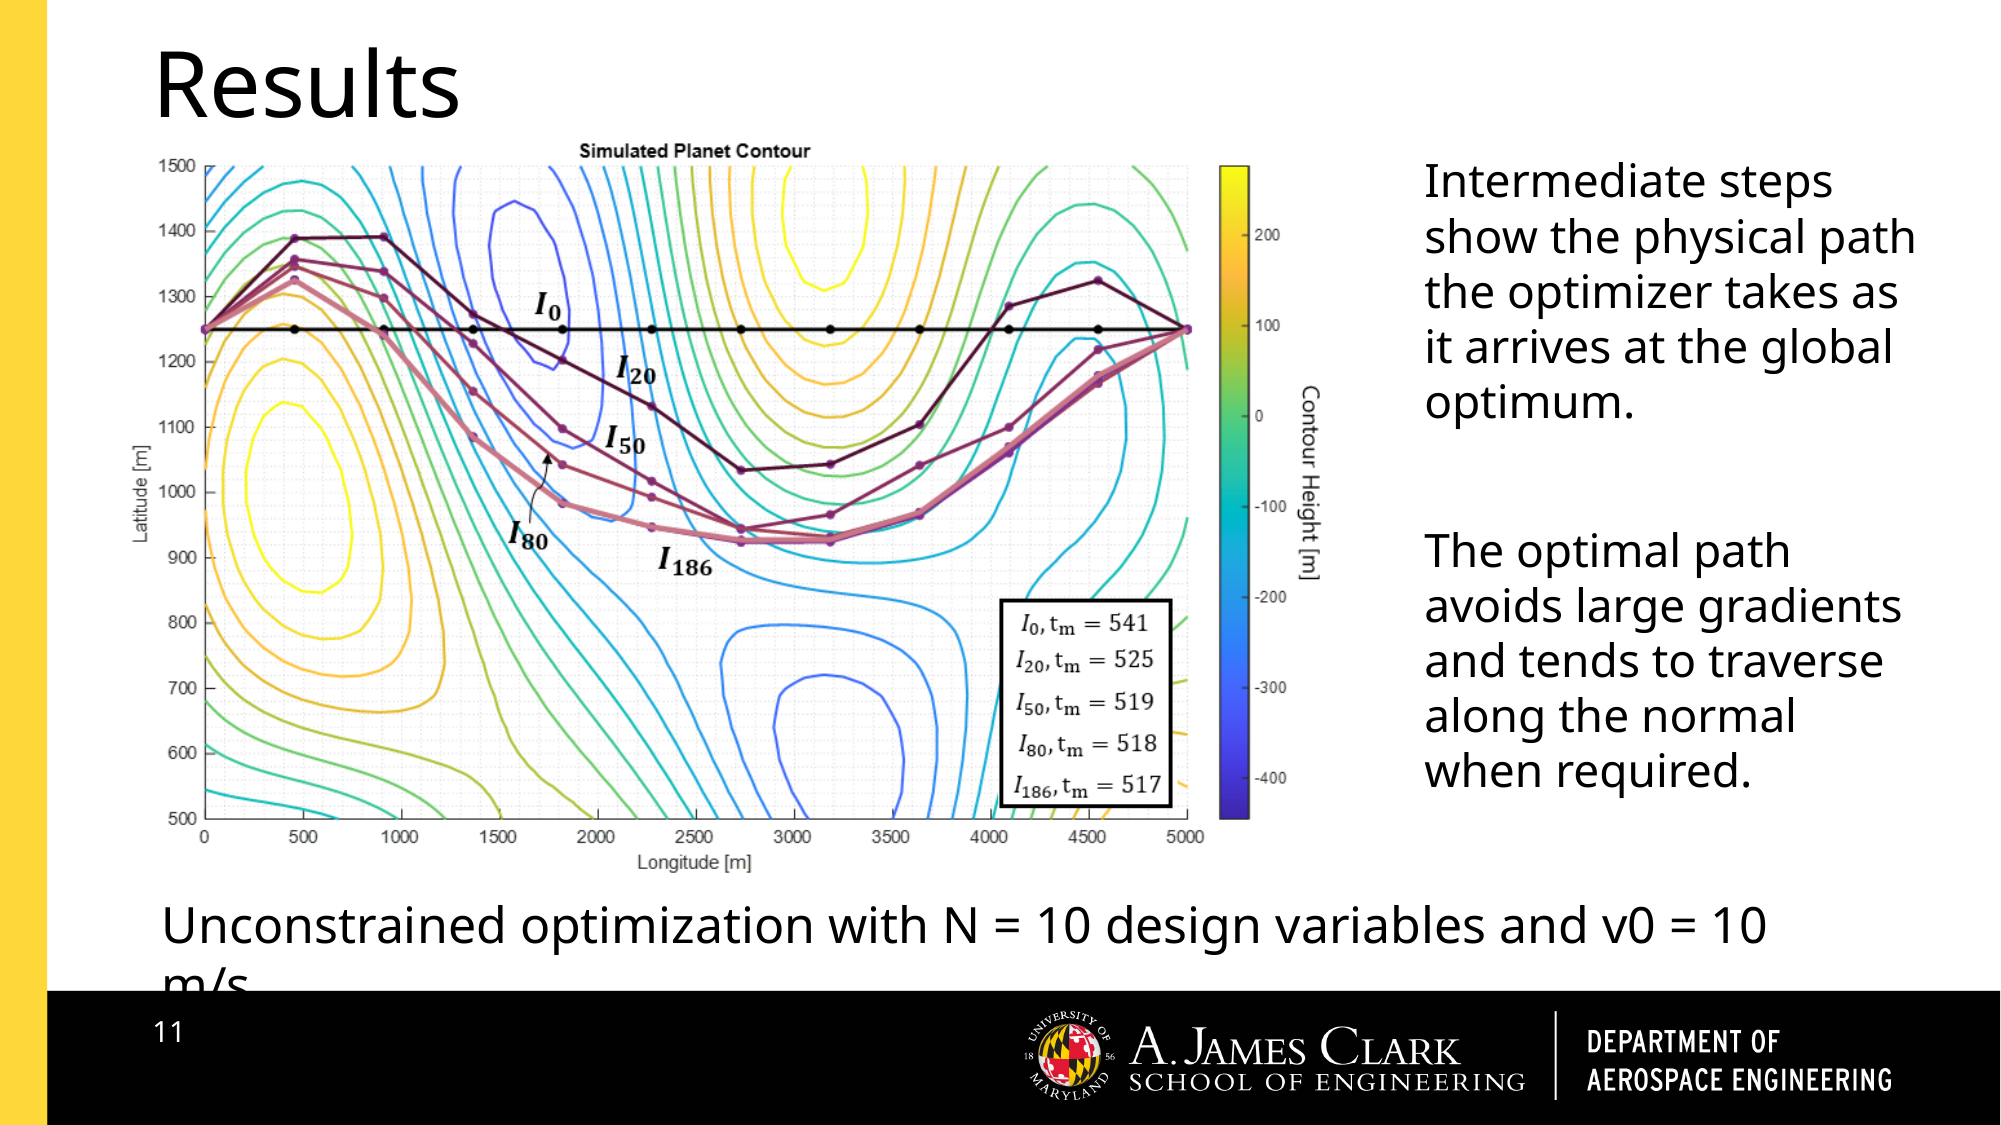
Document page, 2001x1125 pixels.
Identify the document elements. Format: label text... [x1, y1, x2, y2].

text_box Intermediate steps show the physical path the optimizer takes as it arrives at the global optimum. The optimal path avoids large gradients and tends to traverse along the normal when required. [1409, 144, 1934, 849]
picture [0, 0, 2001, 1125]
title Results [137, 0, 1863, 145]
text_box Unconstrained optimization with N = 10 design variables and v0 = 10 m/s. [146, 885, 1847, 1125]
footer 11 [137, 1002, 146, 1063]
